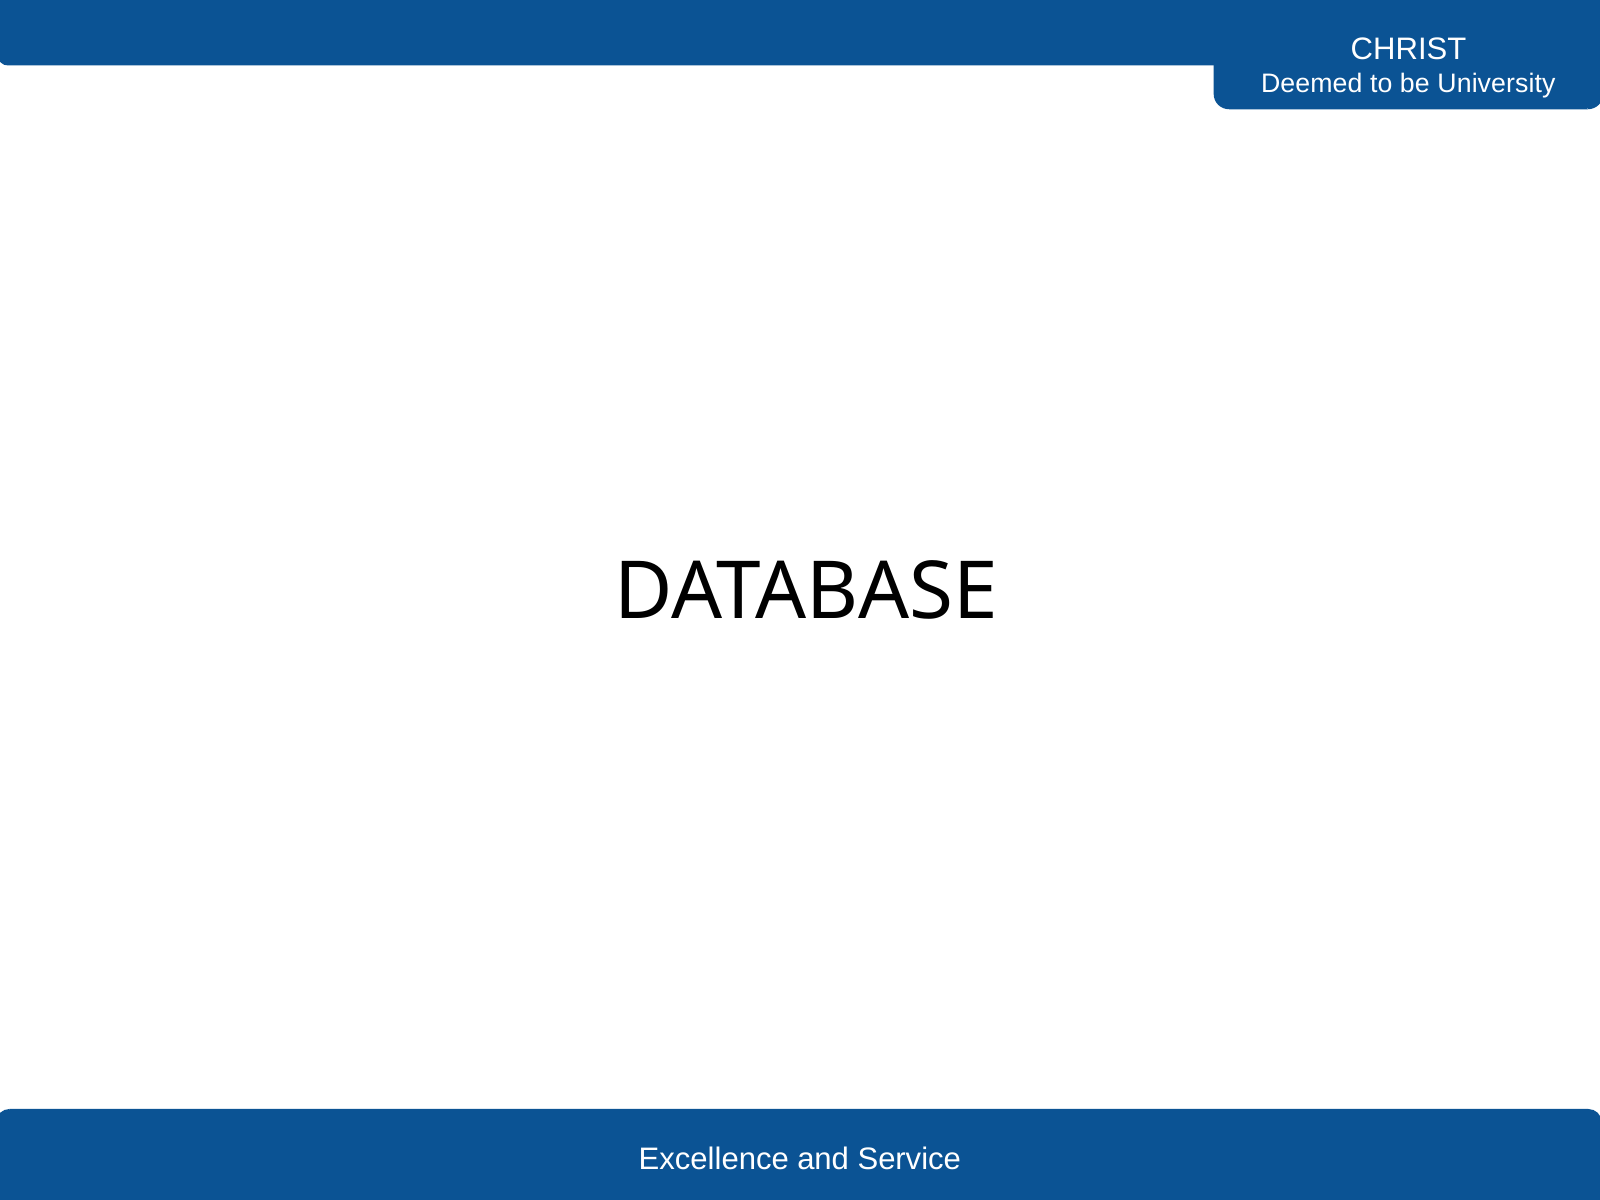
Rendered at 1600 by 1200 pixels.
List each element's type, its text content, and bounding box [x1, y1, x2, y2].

text_box DATABASE [75, 538, 1537, 635]
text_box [0, 1108, 1600, 1200]
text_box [0, 0, 1600, 66]
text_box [1213, 77, 1600, 110]
